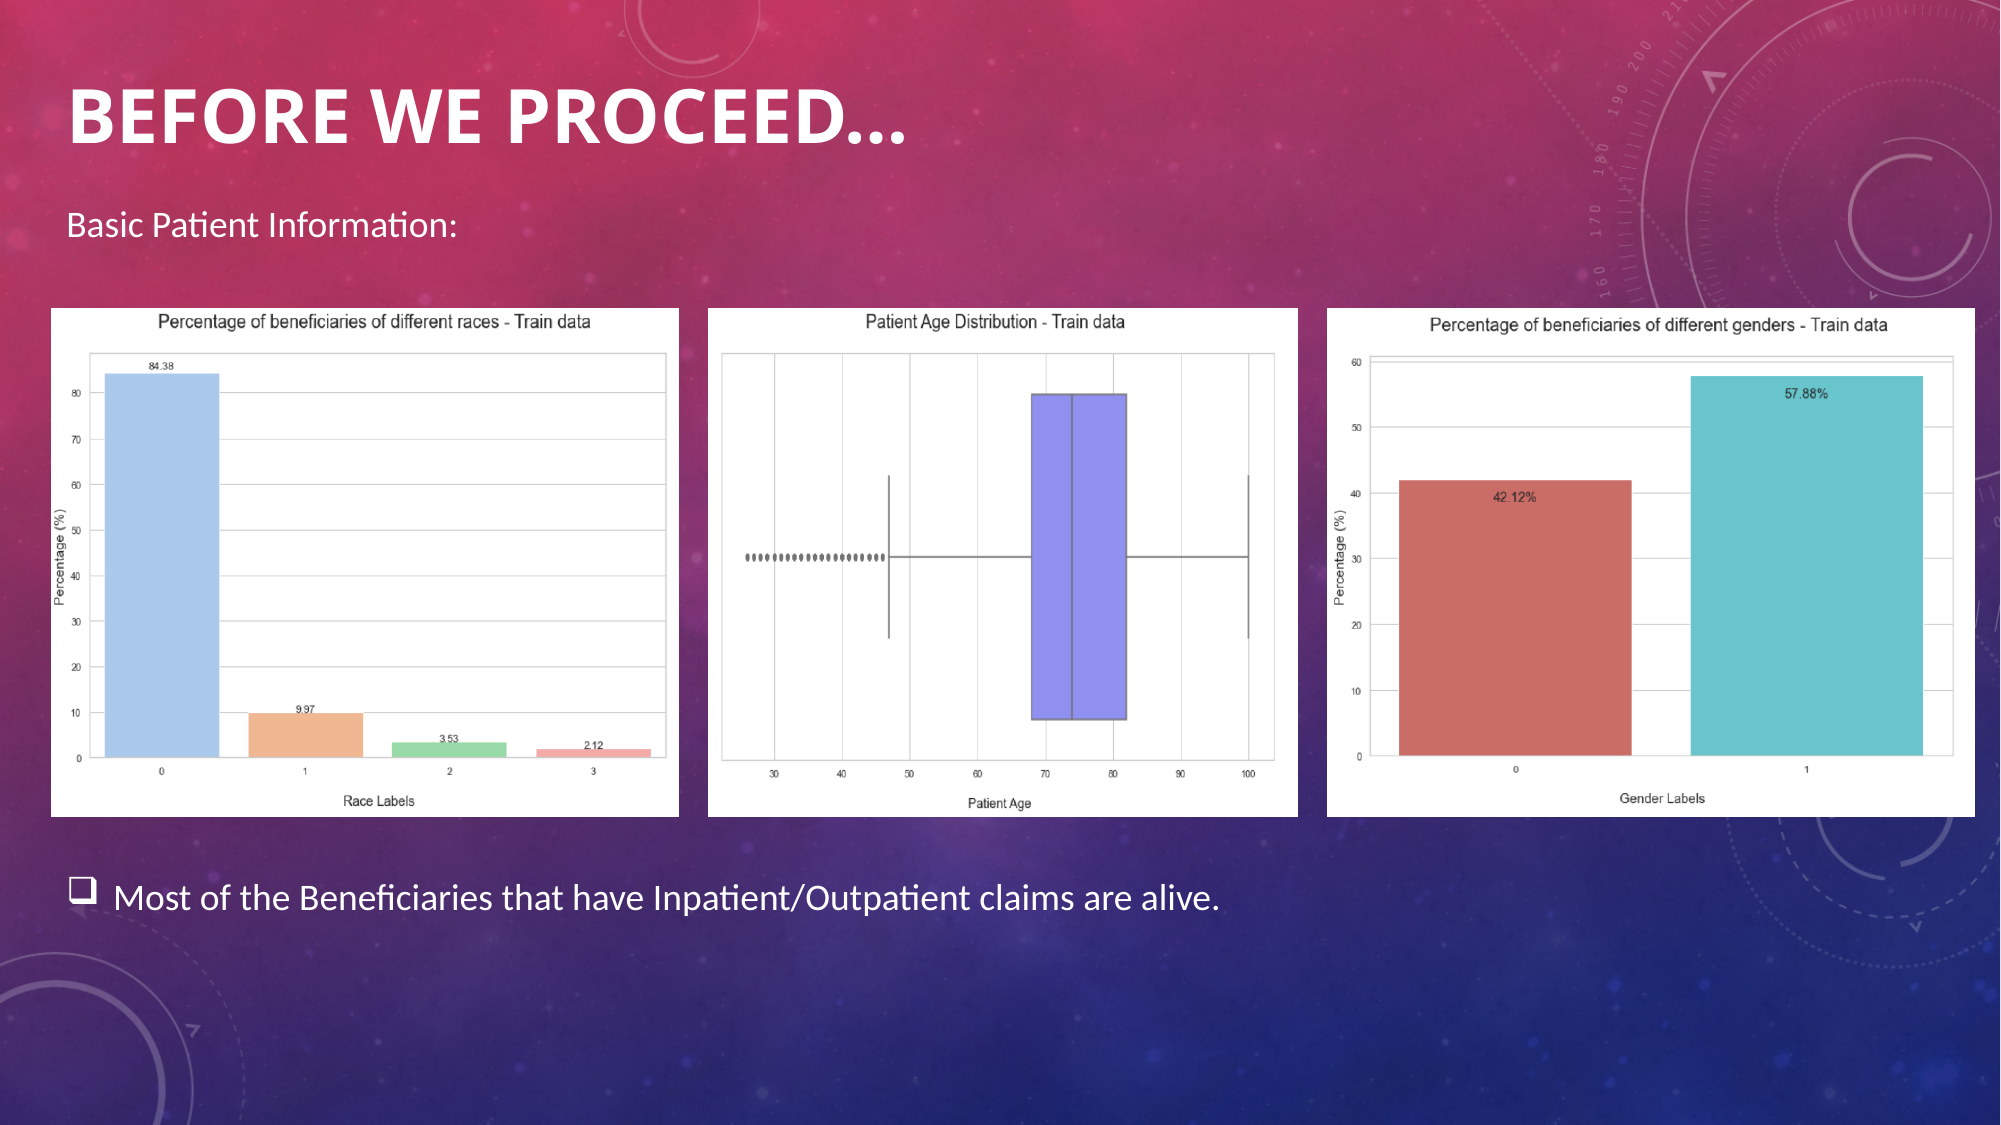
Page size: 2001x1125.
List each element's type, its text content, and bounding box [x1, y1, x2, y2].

picture [0, 0, 2001, 1125]
text_box Basic Patient Information: [51, 192, 1968, 253]
title Before we proceed… [51, 59, 1897, 168]
text_box Most of the Beneficiaries that have Inpatient/Outpatient claims are alive. [51, 866, 1955, 926]
